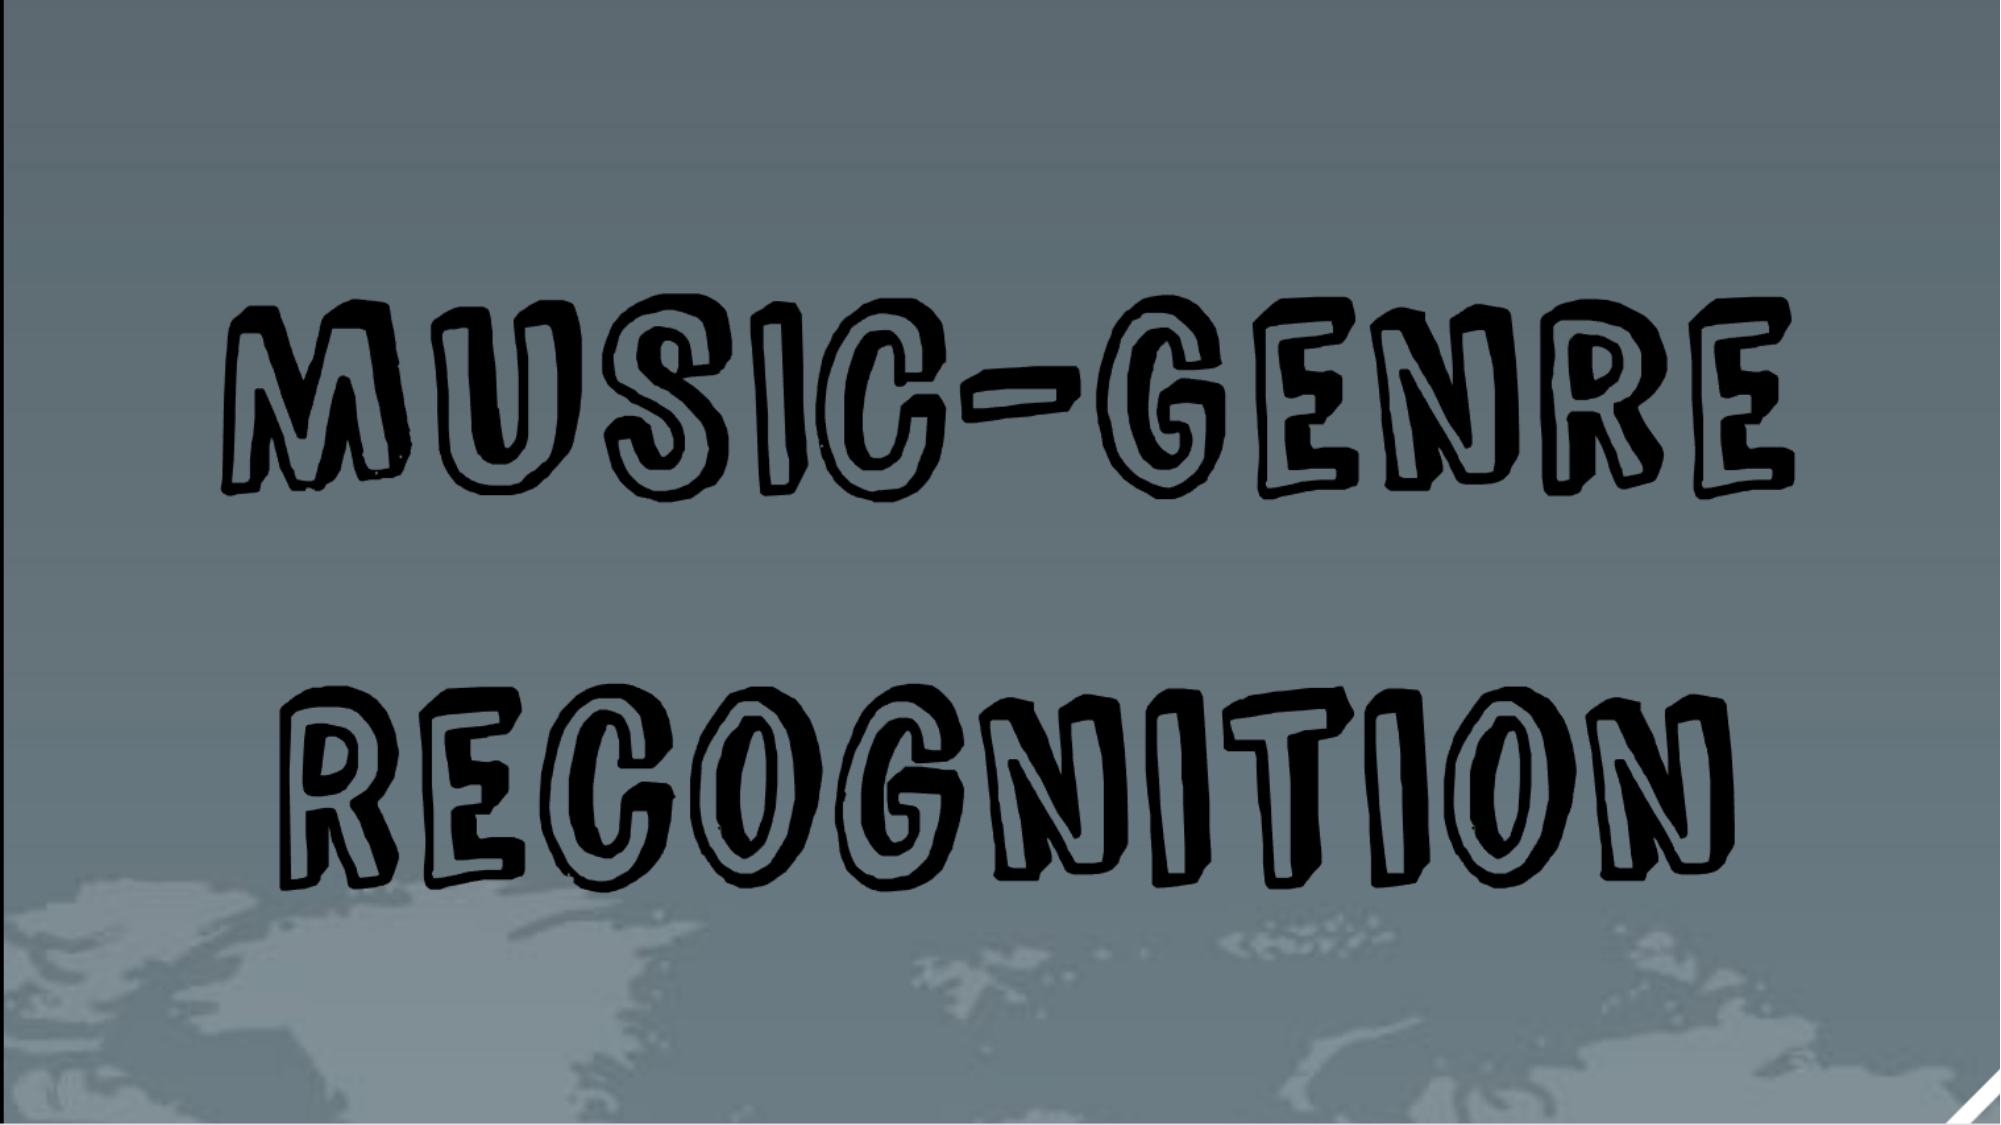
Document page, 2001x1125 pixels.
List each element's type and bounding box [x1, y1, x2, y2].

list [0, 0, 2000, 1125]
